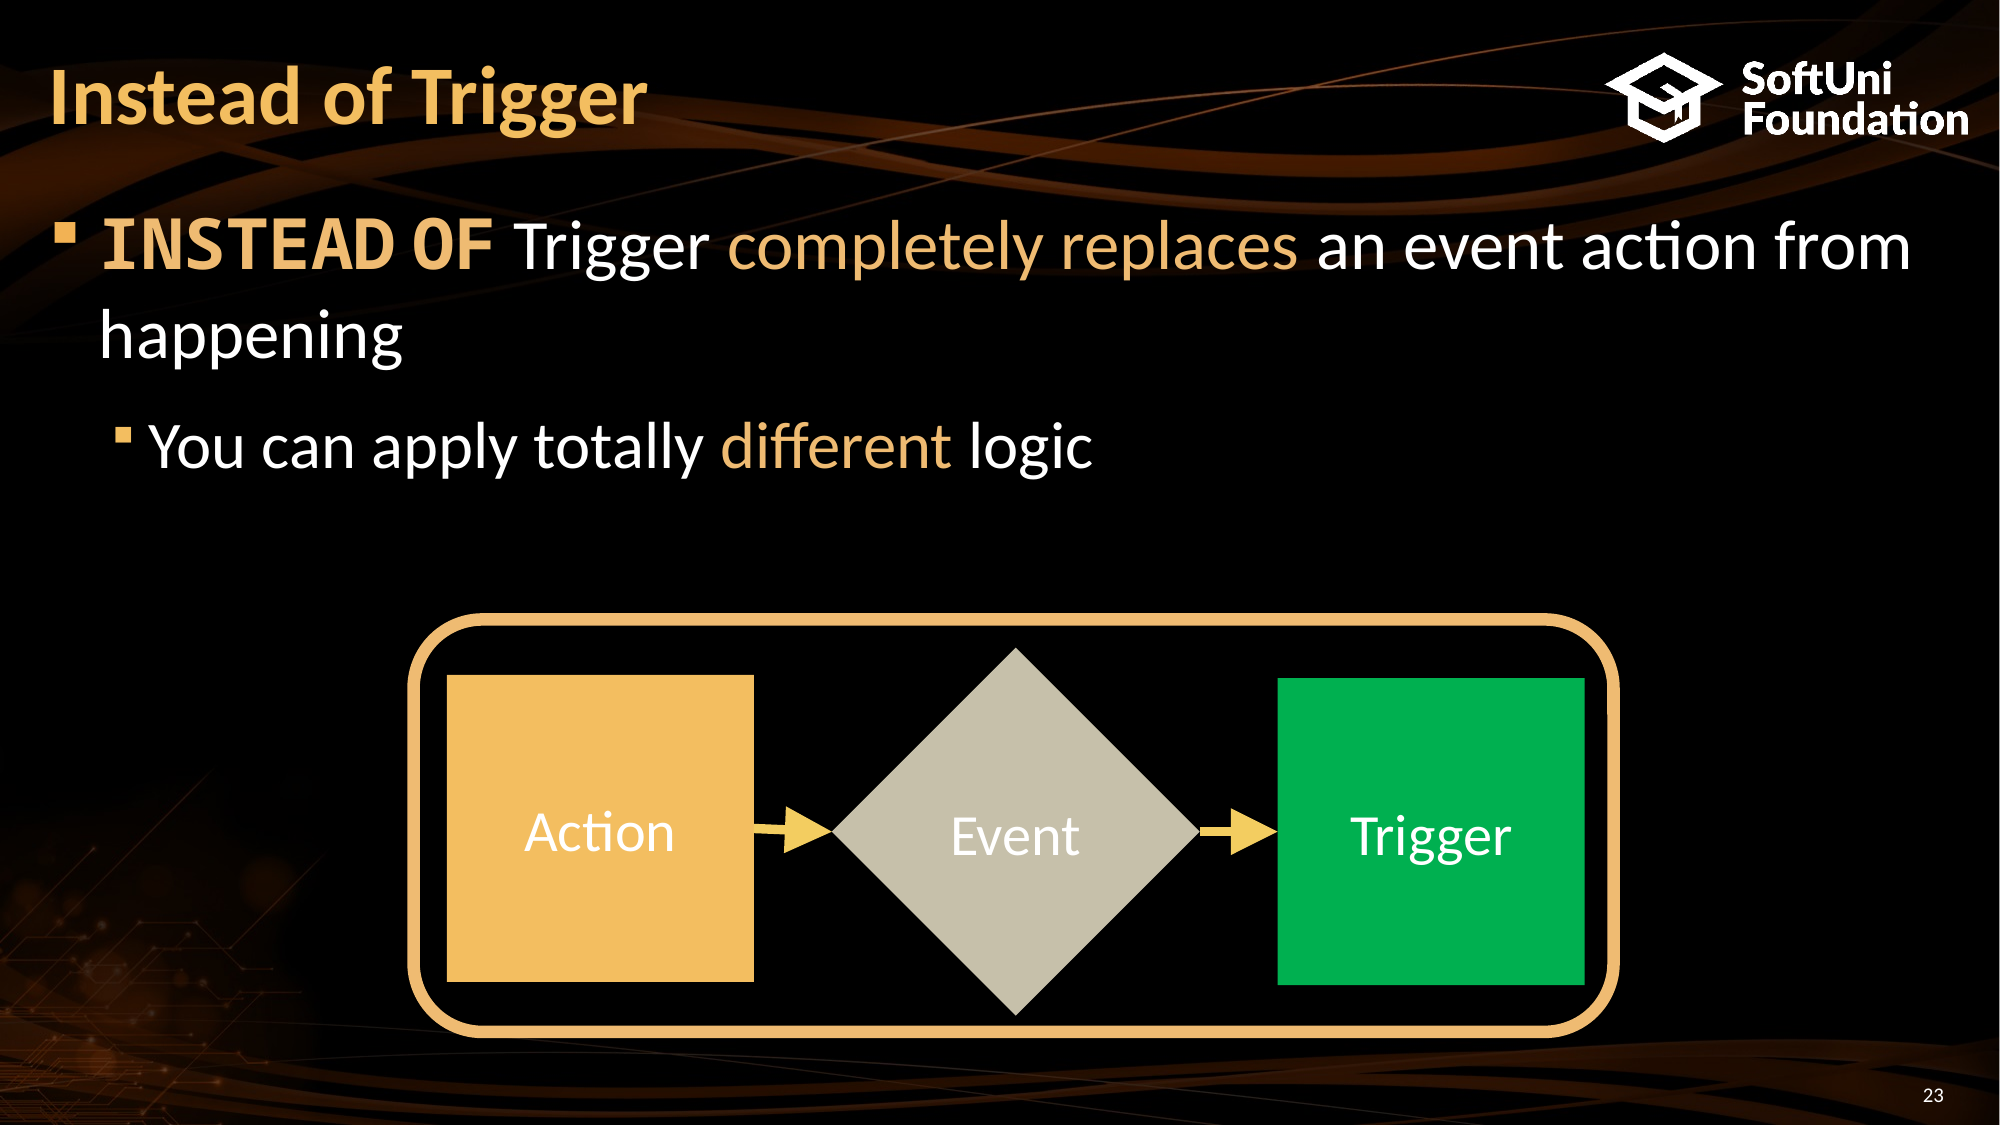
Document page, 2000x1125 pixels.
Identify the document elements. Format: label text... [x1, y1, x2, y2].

list INSTEAD OF Trigger completely replaces an event action from happening You can apply totally different logic [31, 188, 1968, 1103]
title Instead of Trigger [30, 6, 1602, 189]
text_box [753, 828, 832, 832]
text_box [412, 618, 1615, 1033]
picture [0, 0, 2000, 1125]
slide_number 23 [1874, 1074, 1950, 1113]
